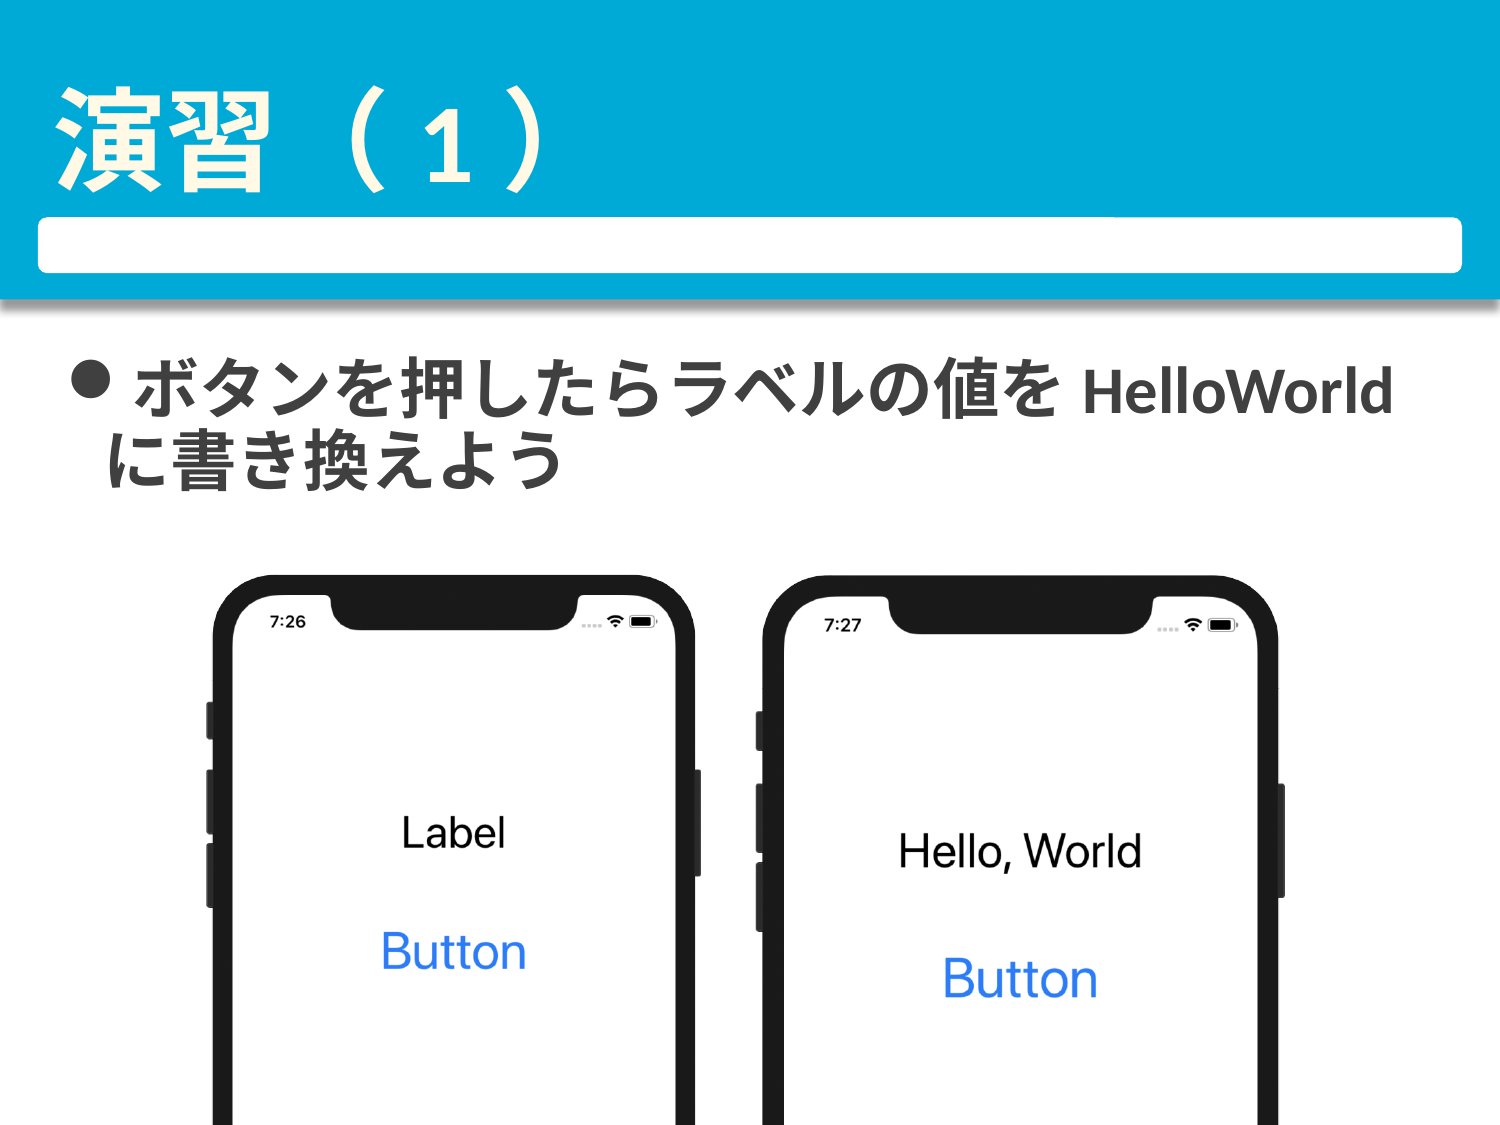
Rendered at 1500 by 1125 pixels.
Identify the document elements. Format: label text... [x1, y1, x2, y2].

title 演習（1） [37, 58, 1463, 235]
list ボタンを押したらラベルの値をHelloWorldに書き換えよう [50, 348, 1450, 1025]
picture [749, 573, 1290, 1125]
picture [201, 573, 706, 1125]
